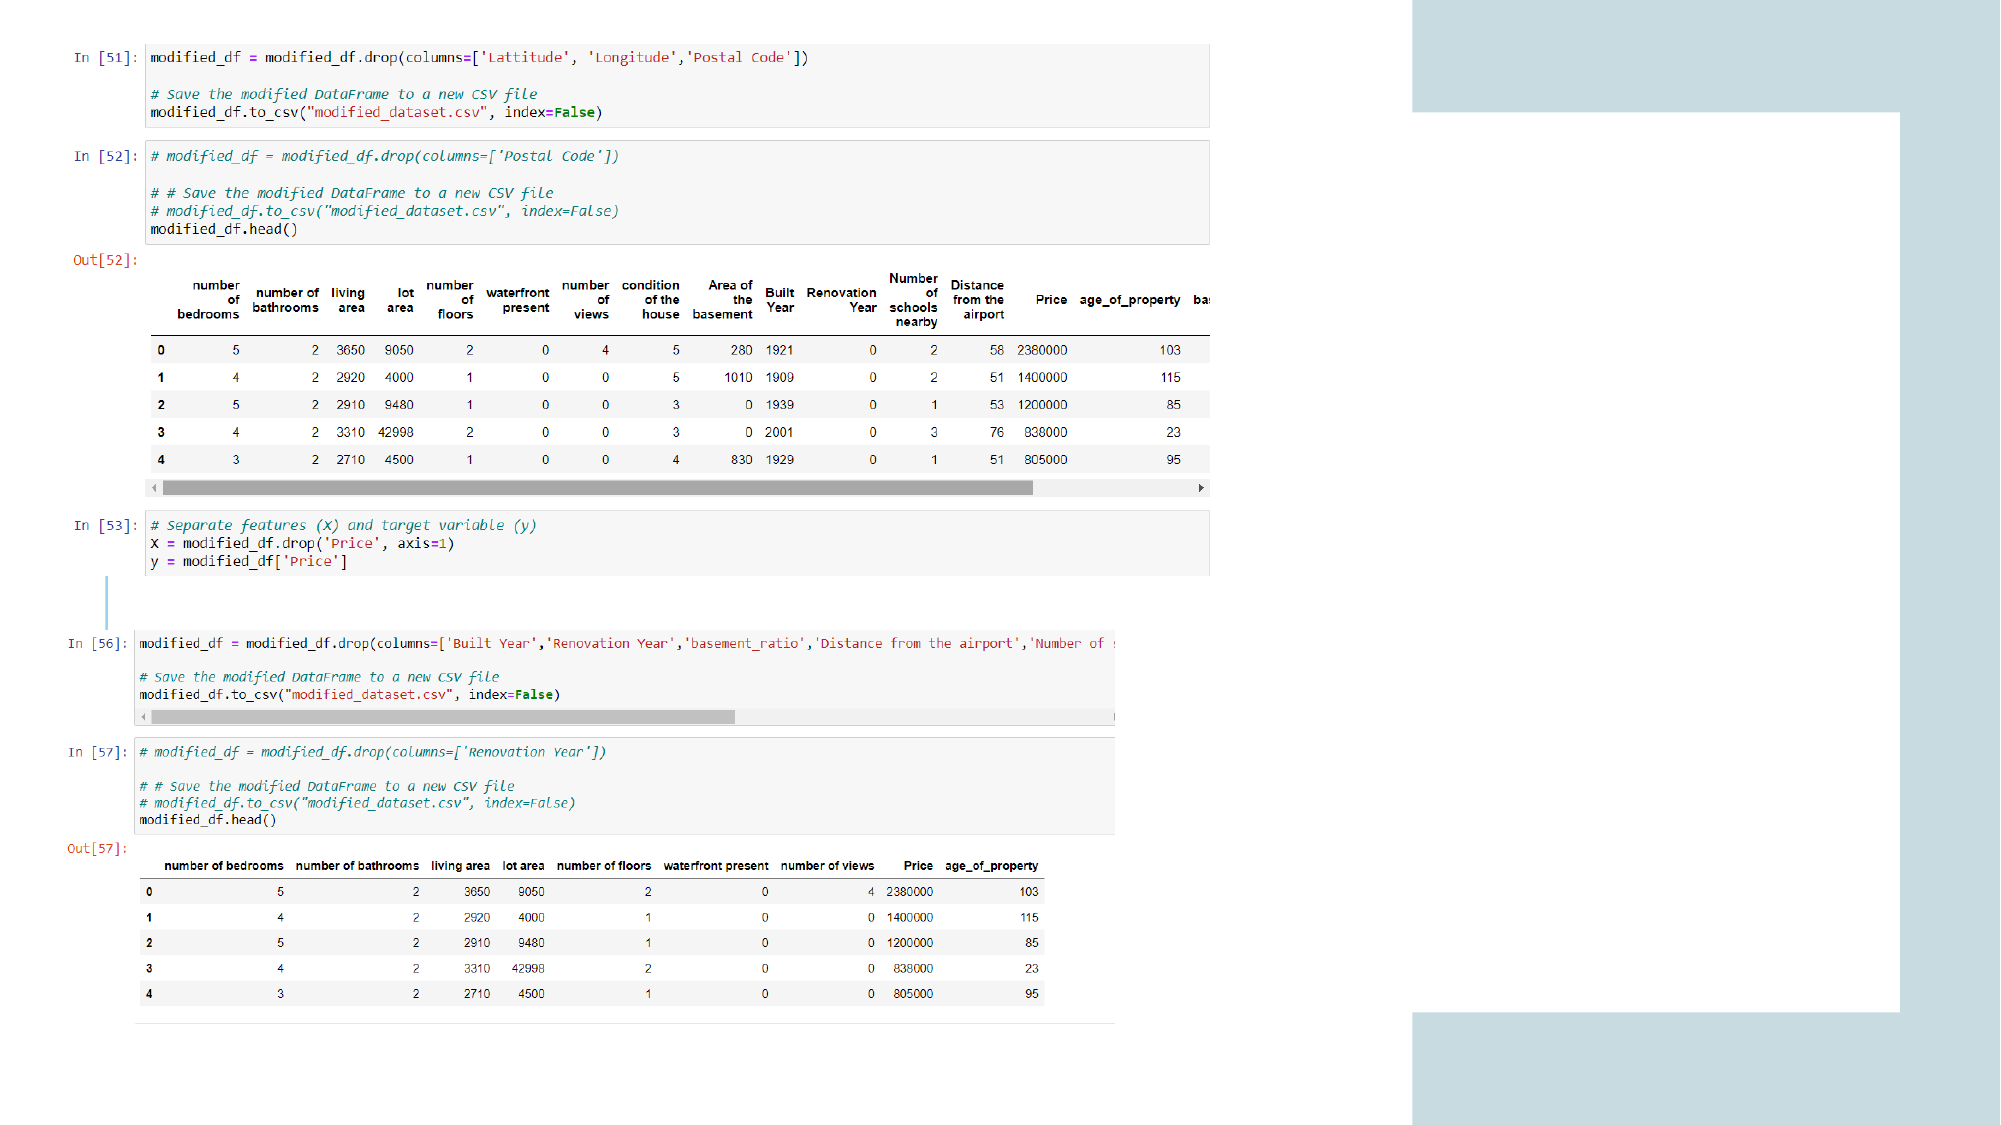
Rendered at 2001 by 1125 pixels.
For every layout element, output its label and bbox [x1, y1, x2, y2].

picture [58, 44, 1210, 576]
picture [58, 630, 1115, 1024]
